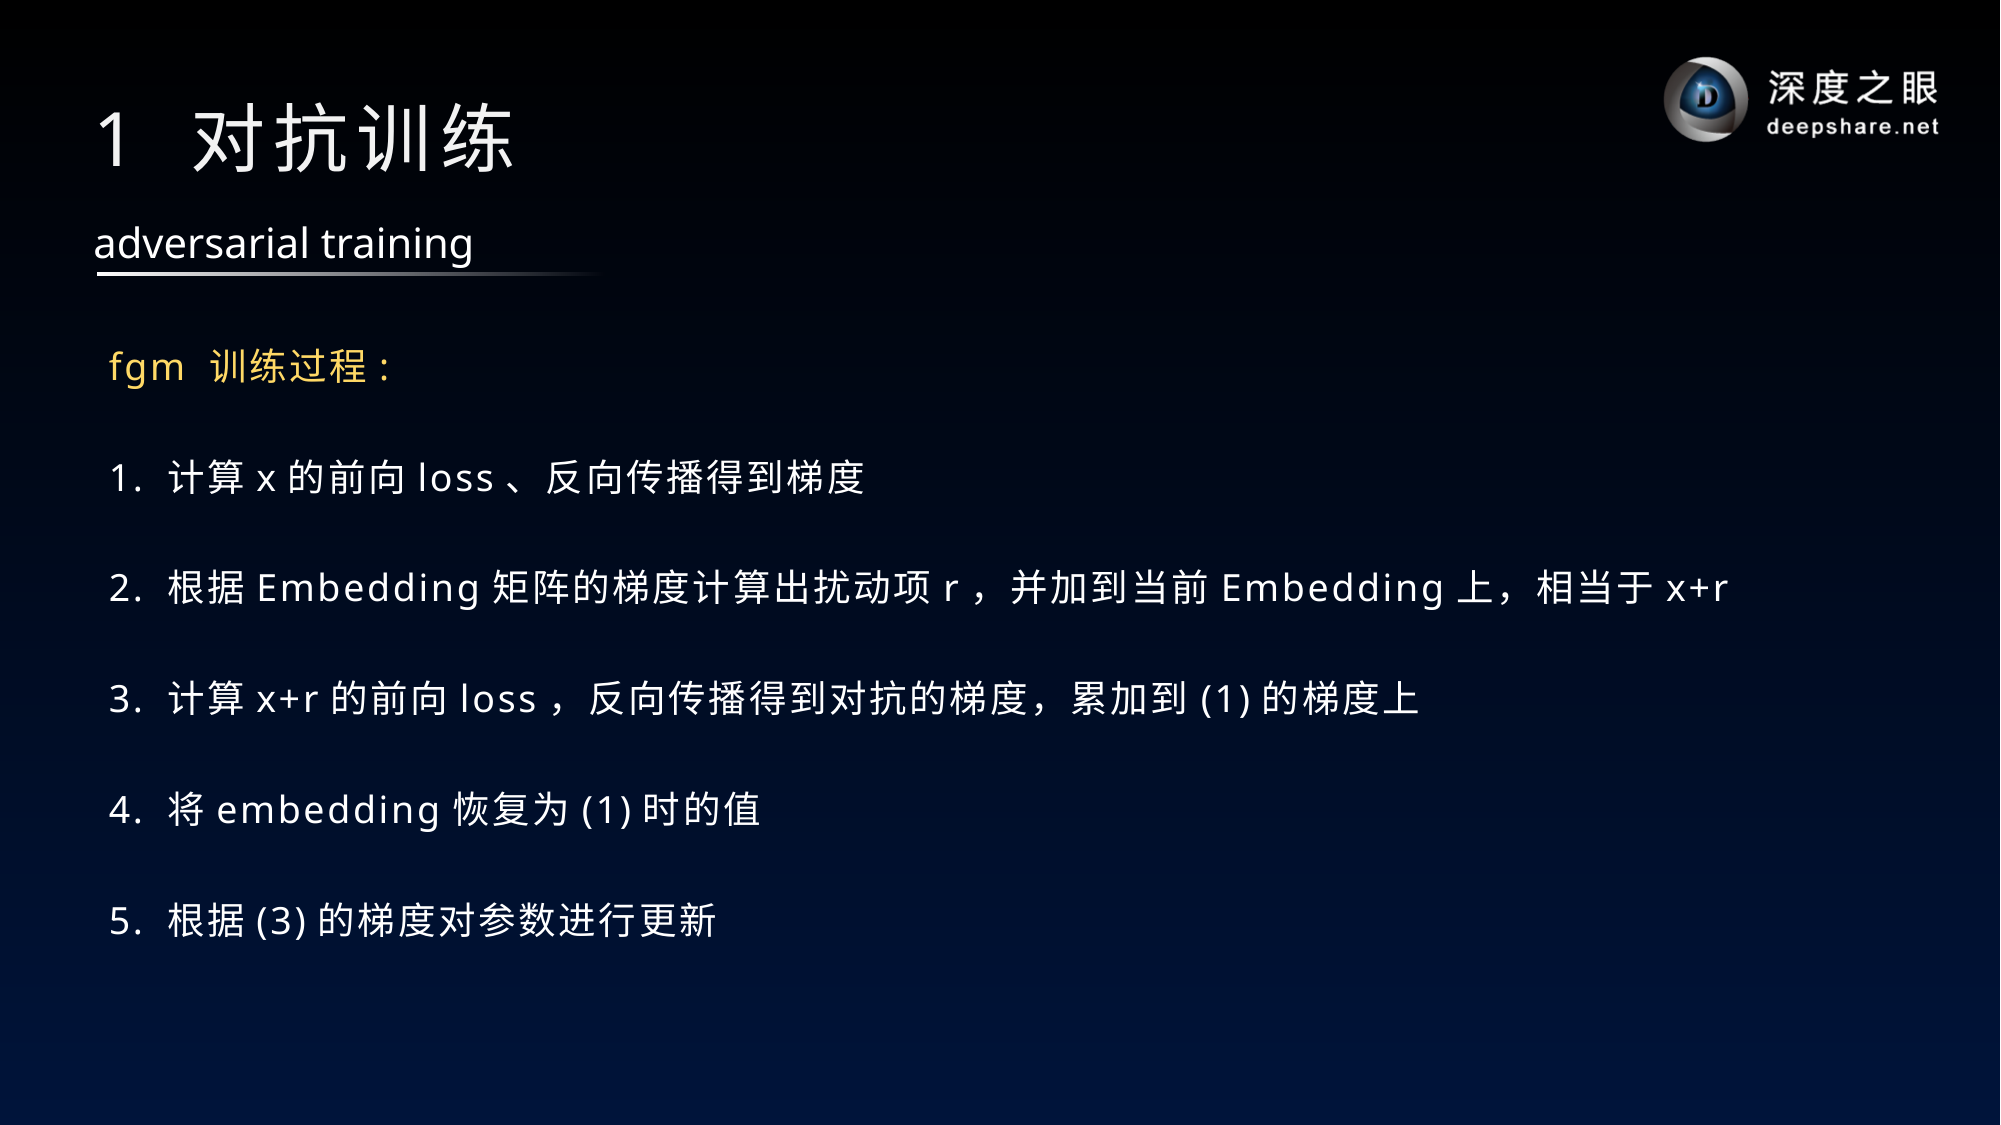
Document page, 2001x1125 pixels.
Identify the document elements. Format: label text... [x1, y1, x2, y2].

list fgm 训练过程: 1. 计算x的前向loss、反向传播得到梯度 2. 根据Embedding矩阵的梯度计算出扰动项r，并加到当前Embedding上，相当于x+r 3. 计算x+r的前向loss，反向传播得到对抗的梯度，累加到(1)的梯度上 4. 将embedding恢复为(1)时的值 5. 根据(3)的梯度对参数进行更新 [93, 326, 1907, 956]
picture [1644, 37, 1945, 163]
title 1 对抗训练 [78, 94, 1192, 192]
subtitle adversarial training [78, 209, 813, 270]
